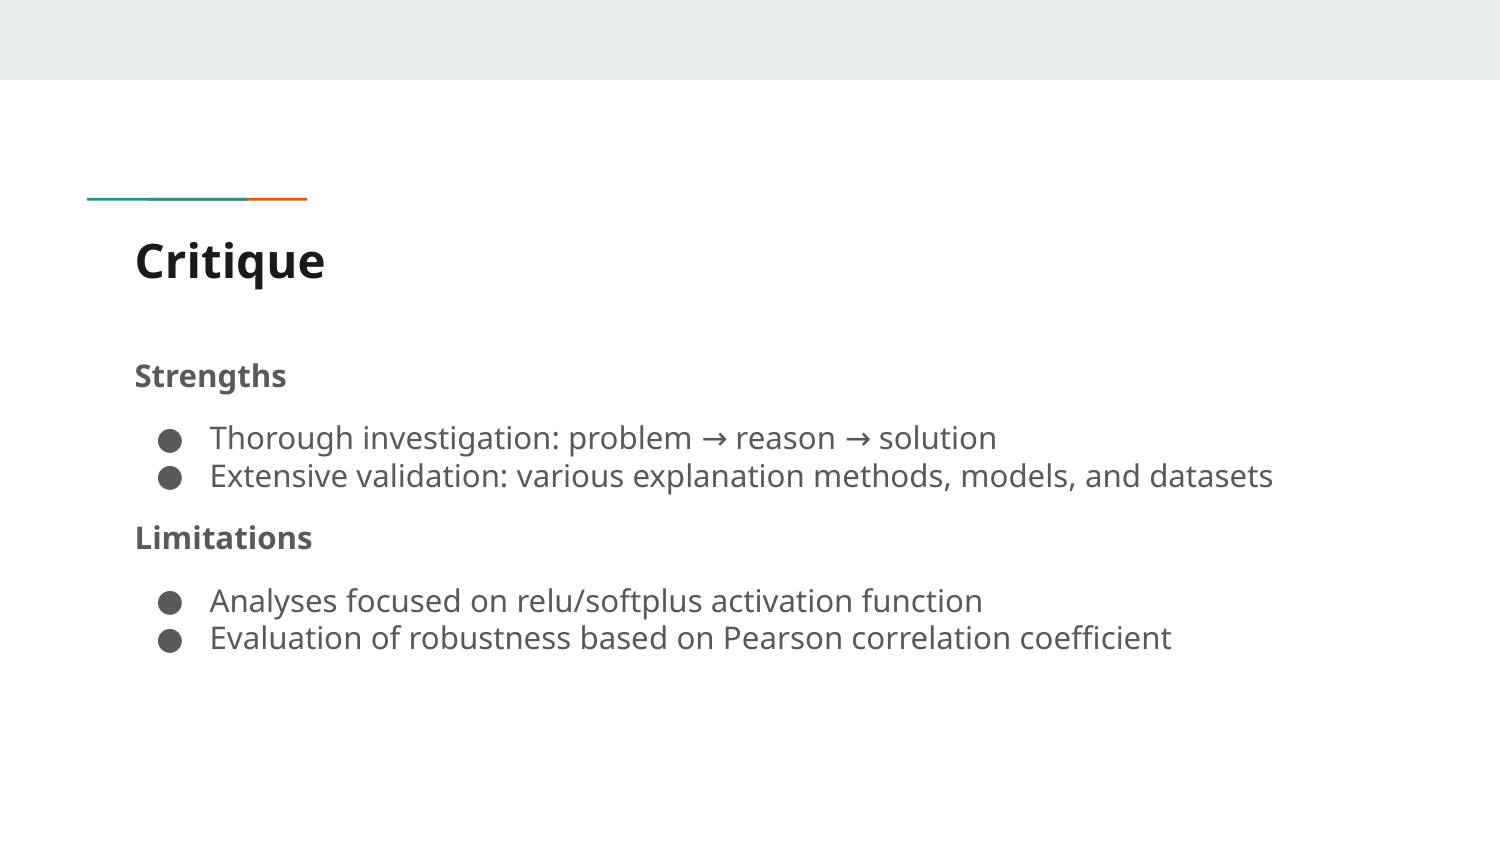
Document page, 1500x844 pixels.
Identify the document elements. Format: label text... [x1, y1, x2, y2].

list Strengths Thorough investigation: problem → reason → solution Extensive validation: various explanation methods, models, and datasets Limitations Analyses focused on relu/softplus activation function Evaluation of robustness based on Pearson correlation coefficient [119, 341, 1381, 712]
title Critique [119, 216, 1381, 305]
